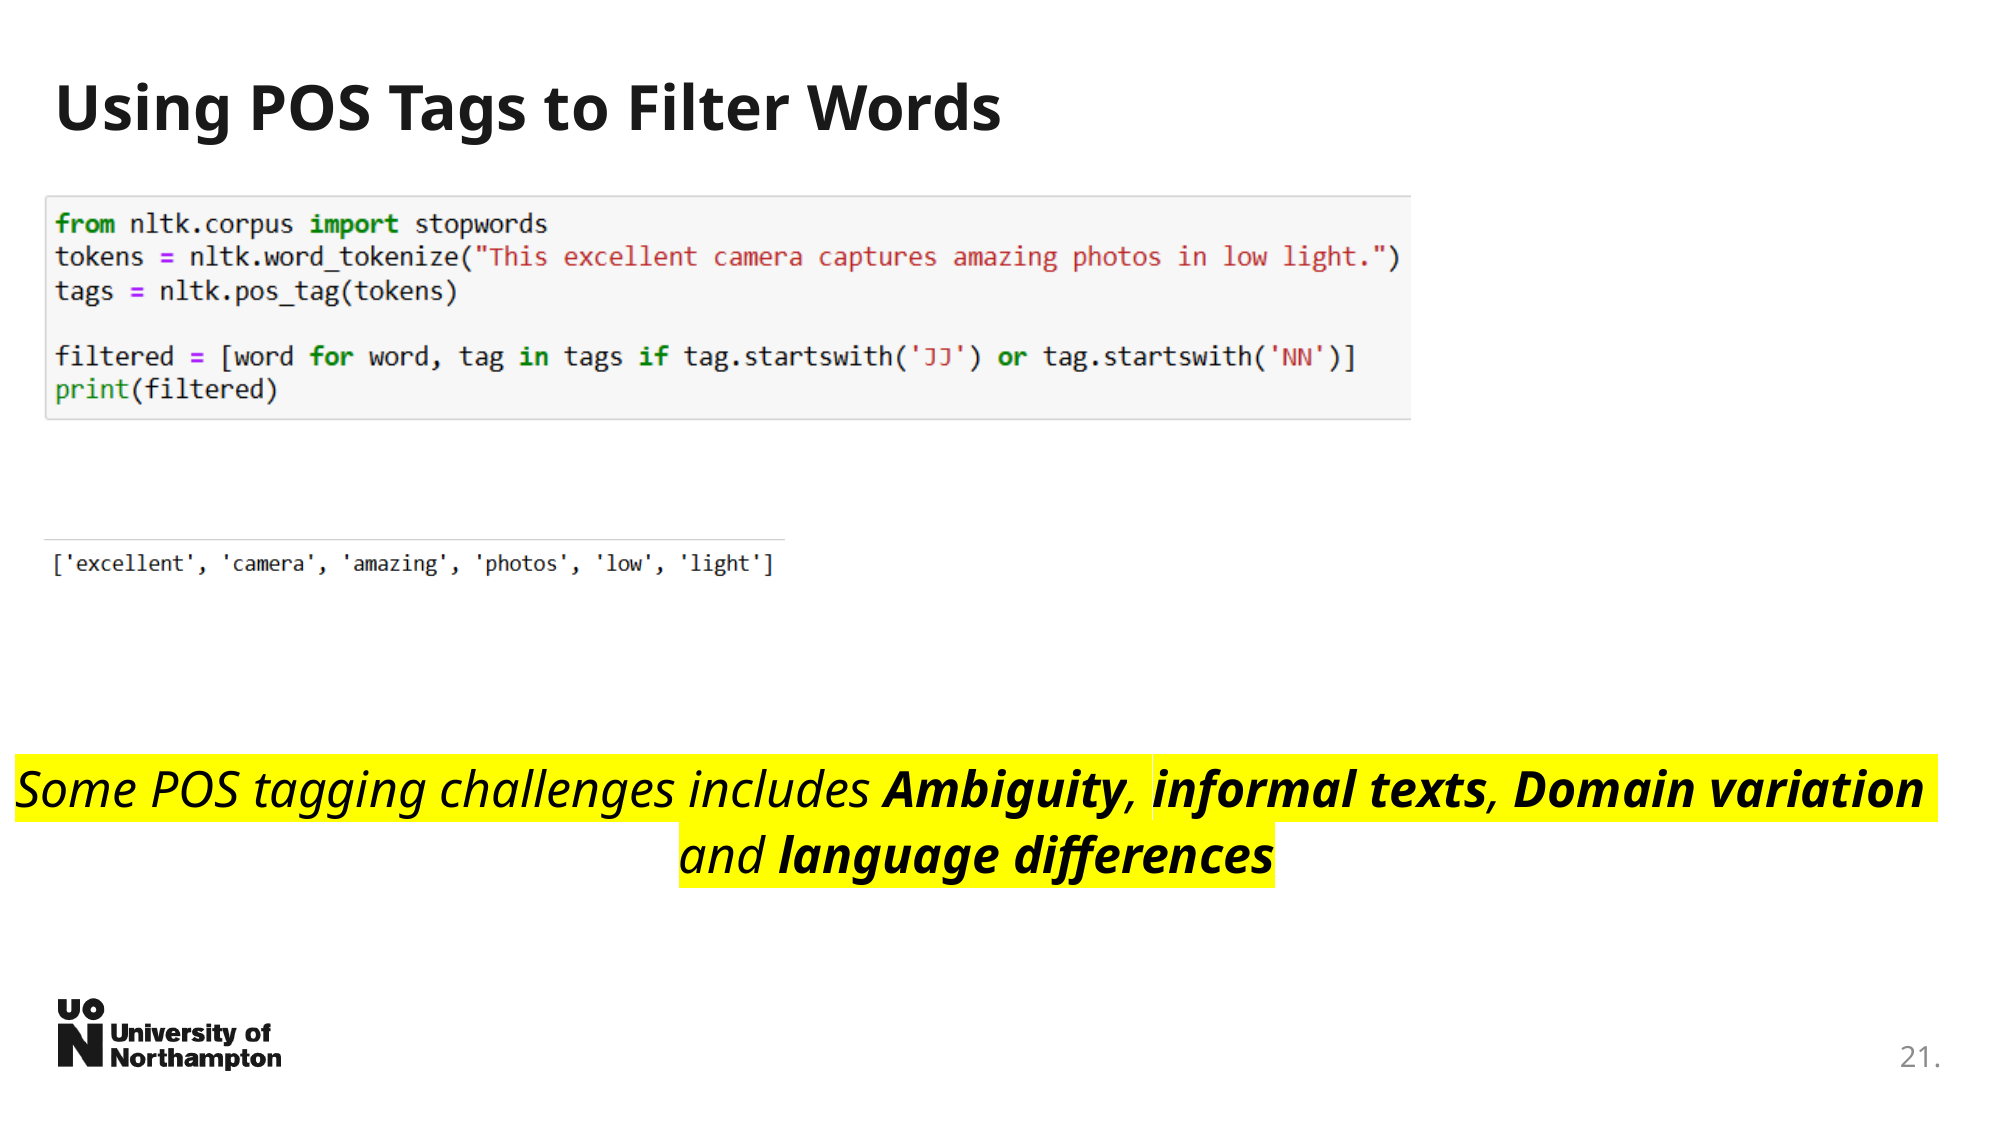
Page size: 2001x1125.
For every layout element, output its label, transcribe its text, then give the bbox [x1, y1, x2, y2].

title Using POS Tags to Filter Words [39, 69, 1765, 168]
picture [39, 191, 1411, 425]
slide_number 21. [1743, 1027, 1957, 1087]
picture [39, 539, 785, 585]
text_box Some POS tagging challenges includes Ambiguity, informal texts, Domain variation and language differences [263, 756, 1691, 831]
picture [58, 998, 281, 1071]
